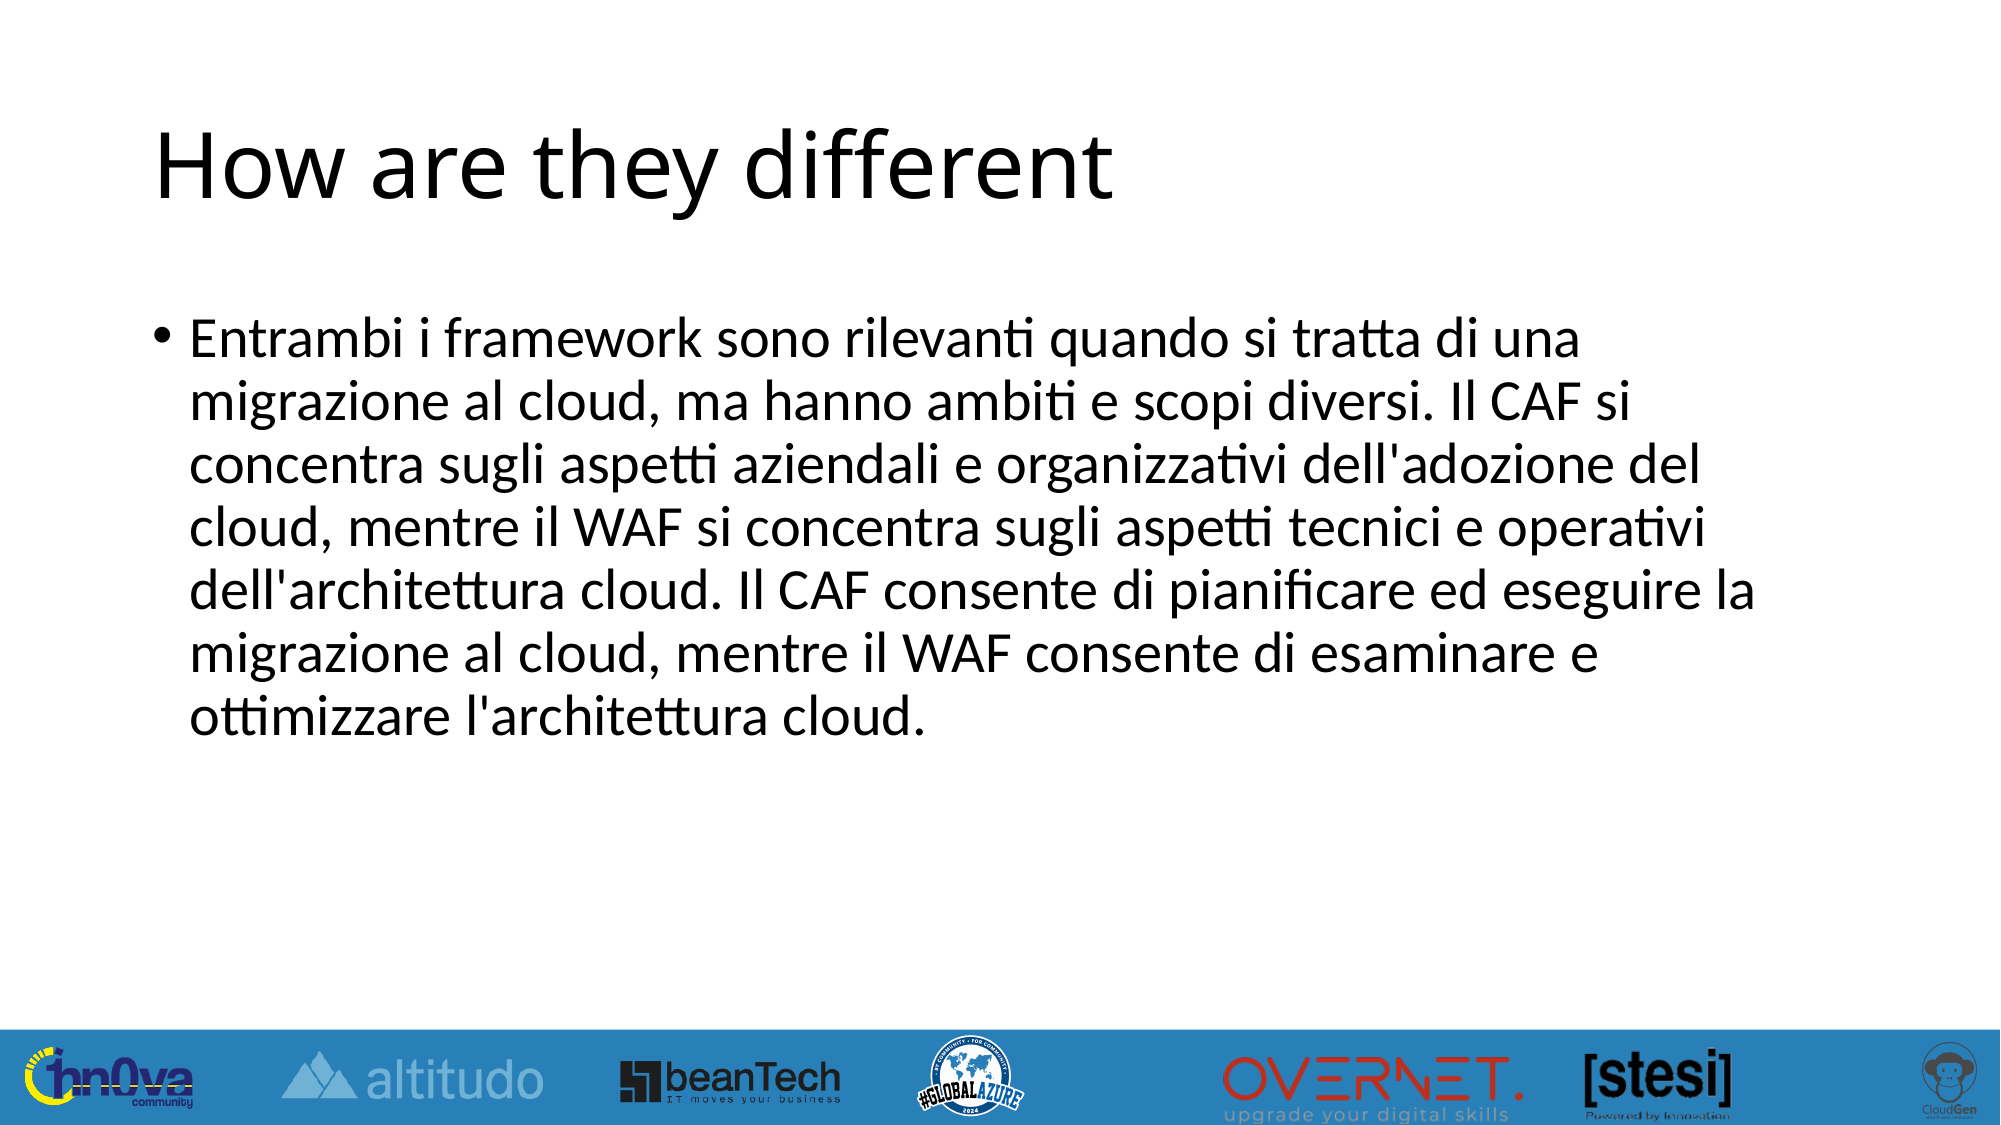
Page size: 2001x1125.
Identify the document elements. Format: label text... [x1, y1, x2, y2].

picture [22, 1042, 199, 1114]
list Entrambi i framework sono rilevanti quando si tratta di una migrazione al cloud, ma hanno ambiti e scopi diversi. Il CAF si concentra sugli aspetti aziendali e organizzativi dell'adozione del cloud, mentre il WAF si concentra sugli aspetti tecnici e operativi dell'architettura cloud. Il CAF consente di pianificare ed eseguire la migrazione al cloud, mentre il WAF consente di esaminare e ottimizzare l'architettura cloud. [137, 299, 1863, 1014]
picture [1912, 1034, 1985, 1125]
picture [264, 1026, 864, 1125]
title How are they different [137, 59, 1863, 278]
picture [1206, 1027, 1751, 1125]
picture [905, 1030, 1028, 1125]
